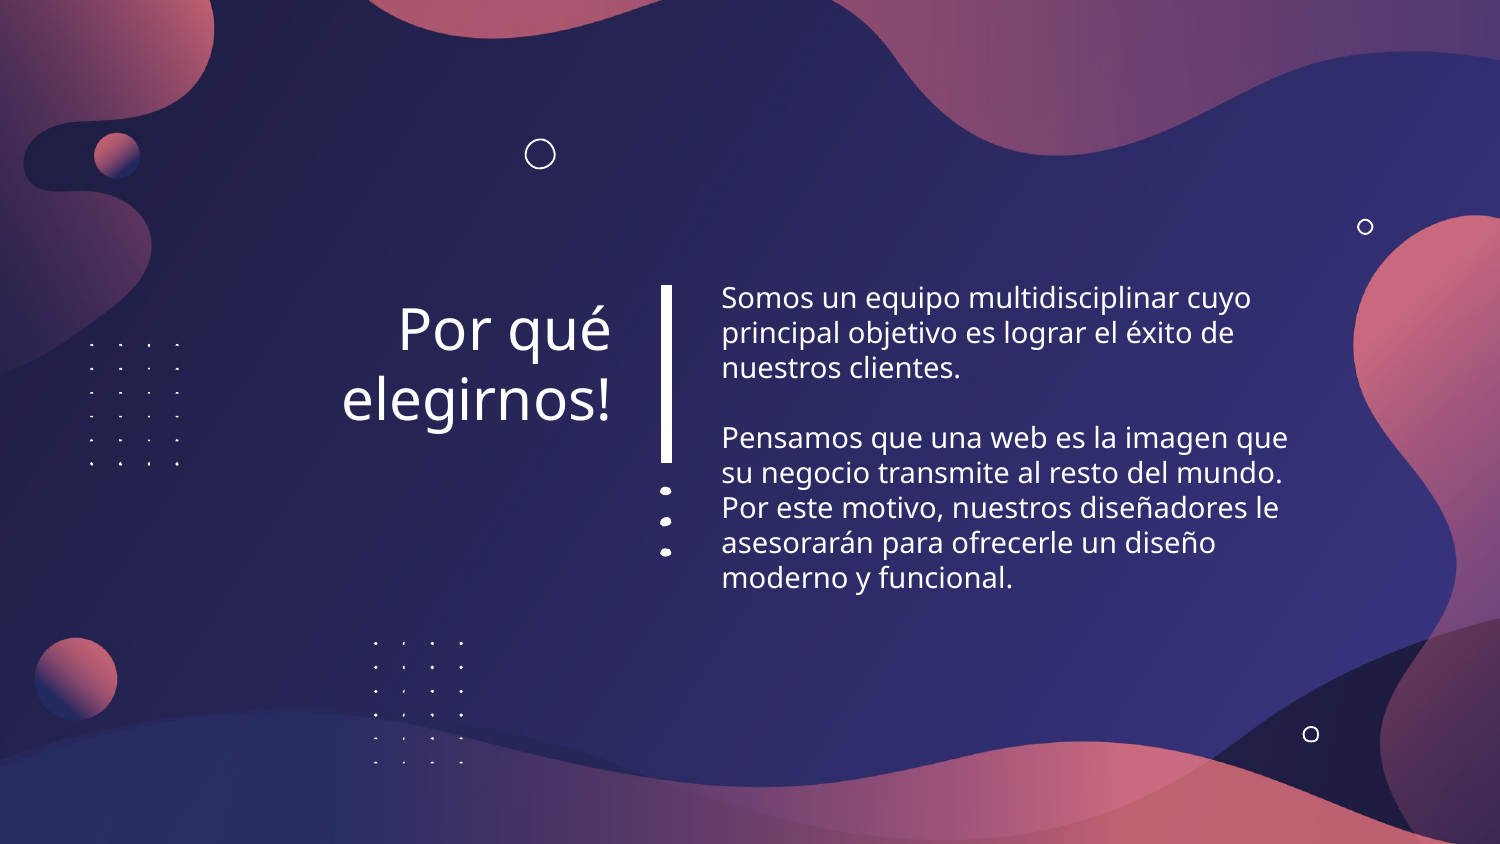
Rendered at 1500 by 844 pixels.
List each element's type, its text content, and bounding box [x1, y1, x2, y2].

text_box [89, 343, 179, 466]
title Por qué elegirnos! [197, 277, 518, 422]
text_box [373, 641, 464, 764]
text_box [523, 137, 1373, 742]
picture [0, 0, 1500, 844]
